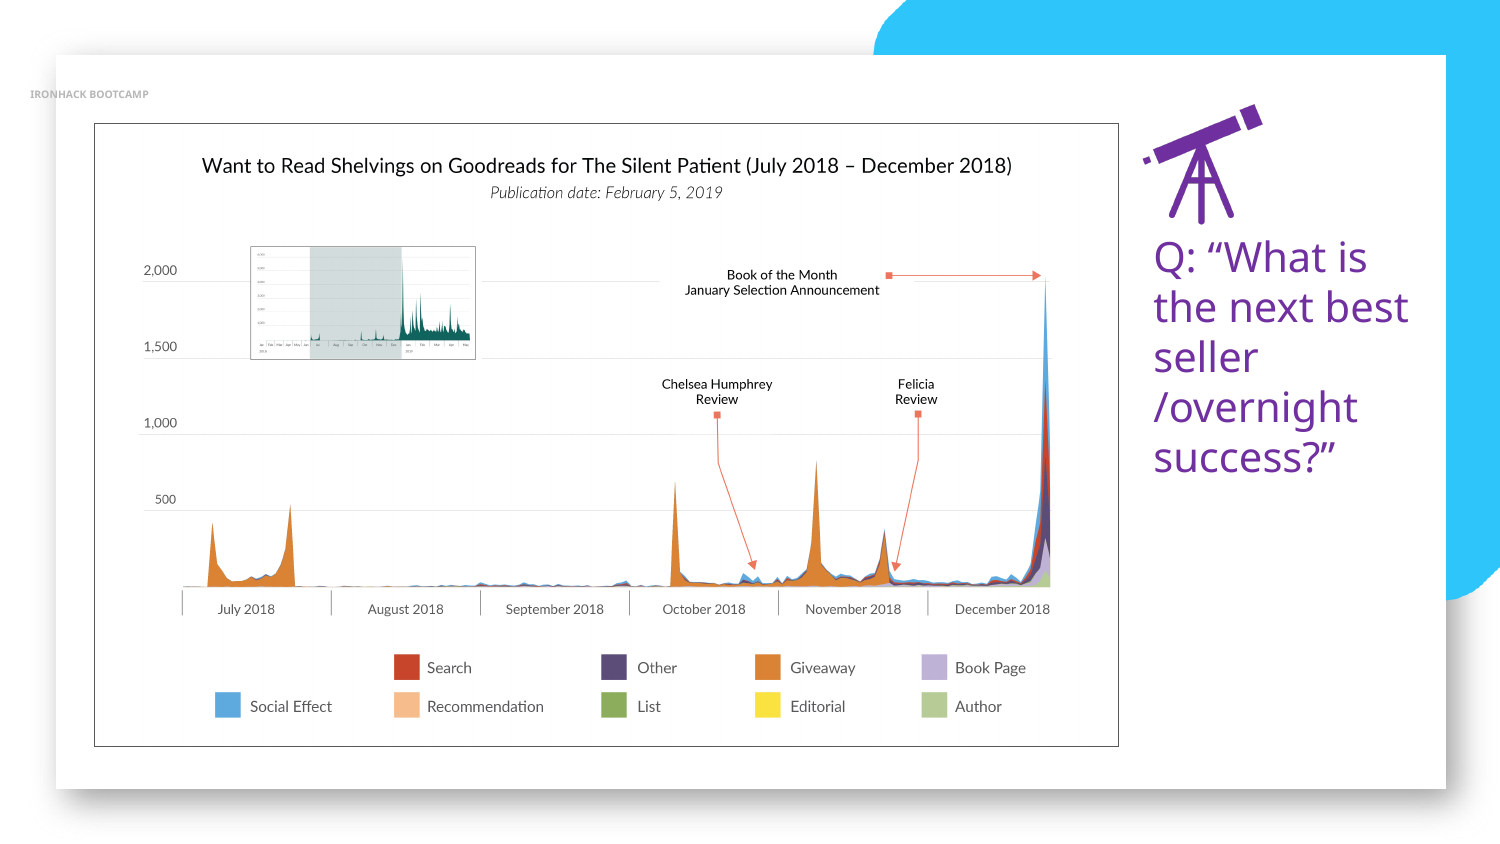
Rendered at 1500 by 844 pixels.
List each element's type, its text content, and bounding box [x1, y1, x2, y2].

text_box IRONHACK BOOTCAMP [15, 71, 354, 108]
text_box Q: “What is the next best seller /overnight success?” [1138, 223, 1450, 489]
picture [0, 0, 1500, 844]
